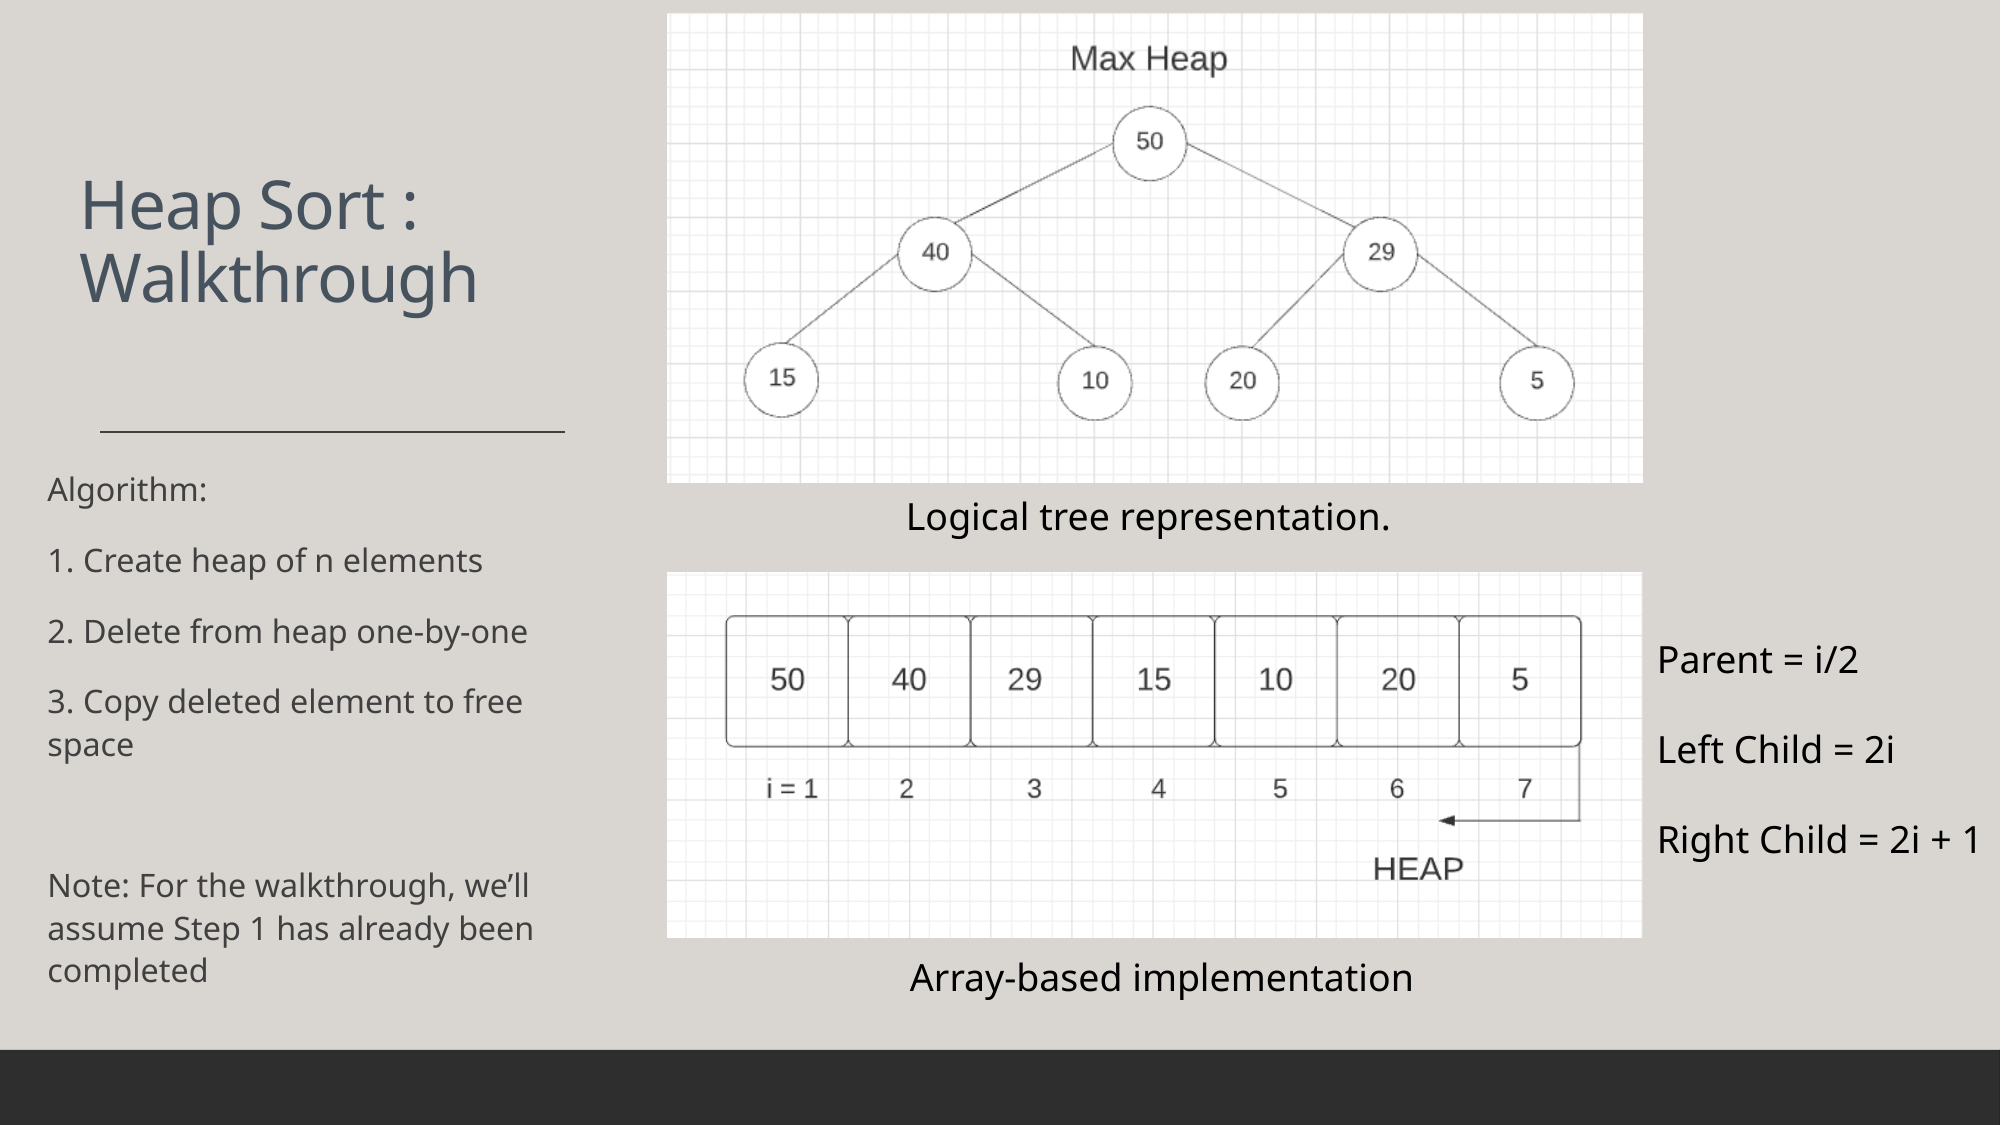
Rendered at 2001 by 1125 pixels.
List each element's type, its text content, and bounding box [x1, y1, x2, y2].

text_box [0, 1049, 2000, 1125]
picture [666, 571, 1643, 938]
text_box Parent = i/2 Left Child = 2i Right Child = 2i + 1 [1650, 628, 2000, 869]
picture [666, 12, 1643, 483]
text_box [0, 0, 2000, 1049]
text_box Array-based implementation [895, 946, 1643, 1007]
text_box Logical tree representation. [891, 492, 1638, 545]
list Algorithm: 1. Create heap of n elements 2. Delete from heap one-by-one 3. Copy deleted element to free space Note: For the walkthrough, we’ll assume Step 1 has already been completed [32, 458, 587, 1002]
title Heap Sort : Walkthrough [64, 156, 574, 458]
